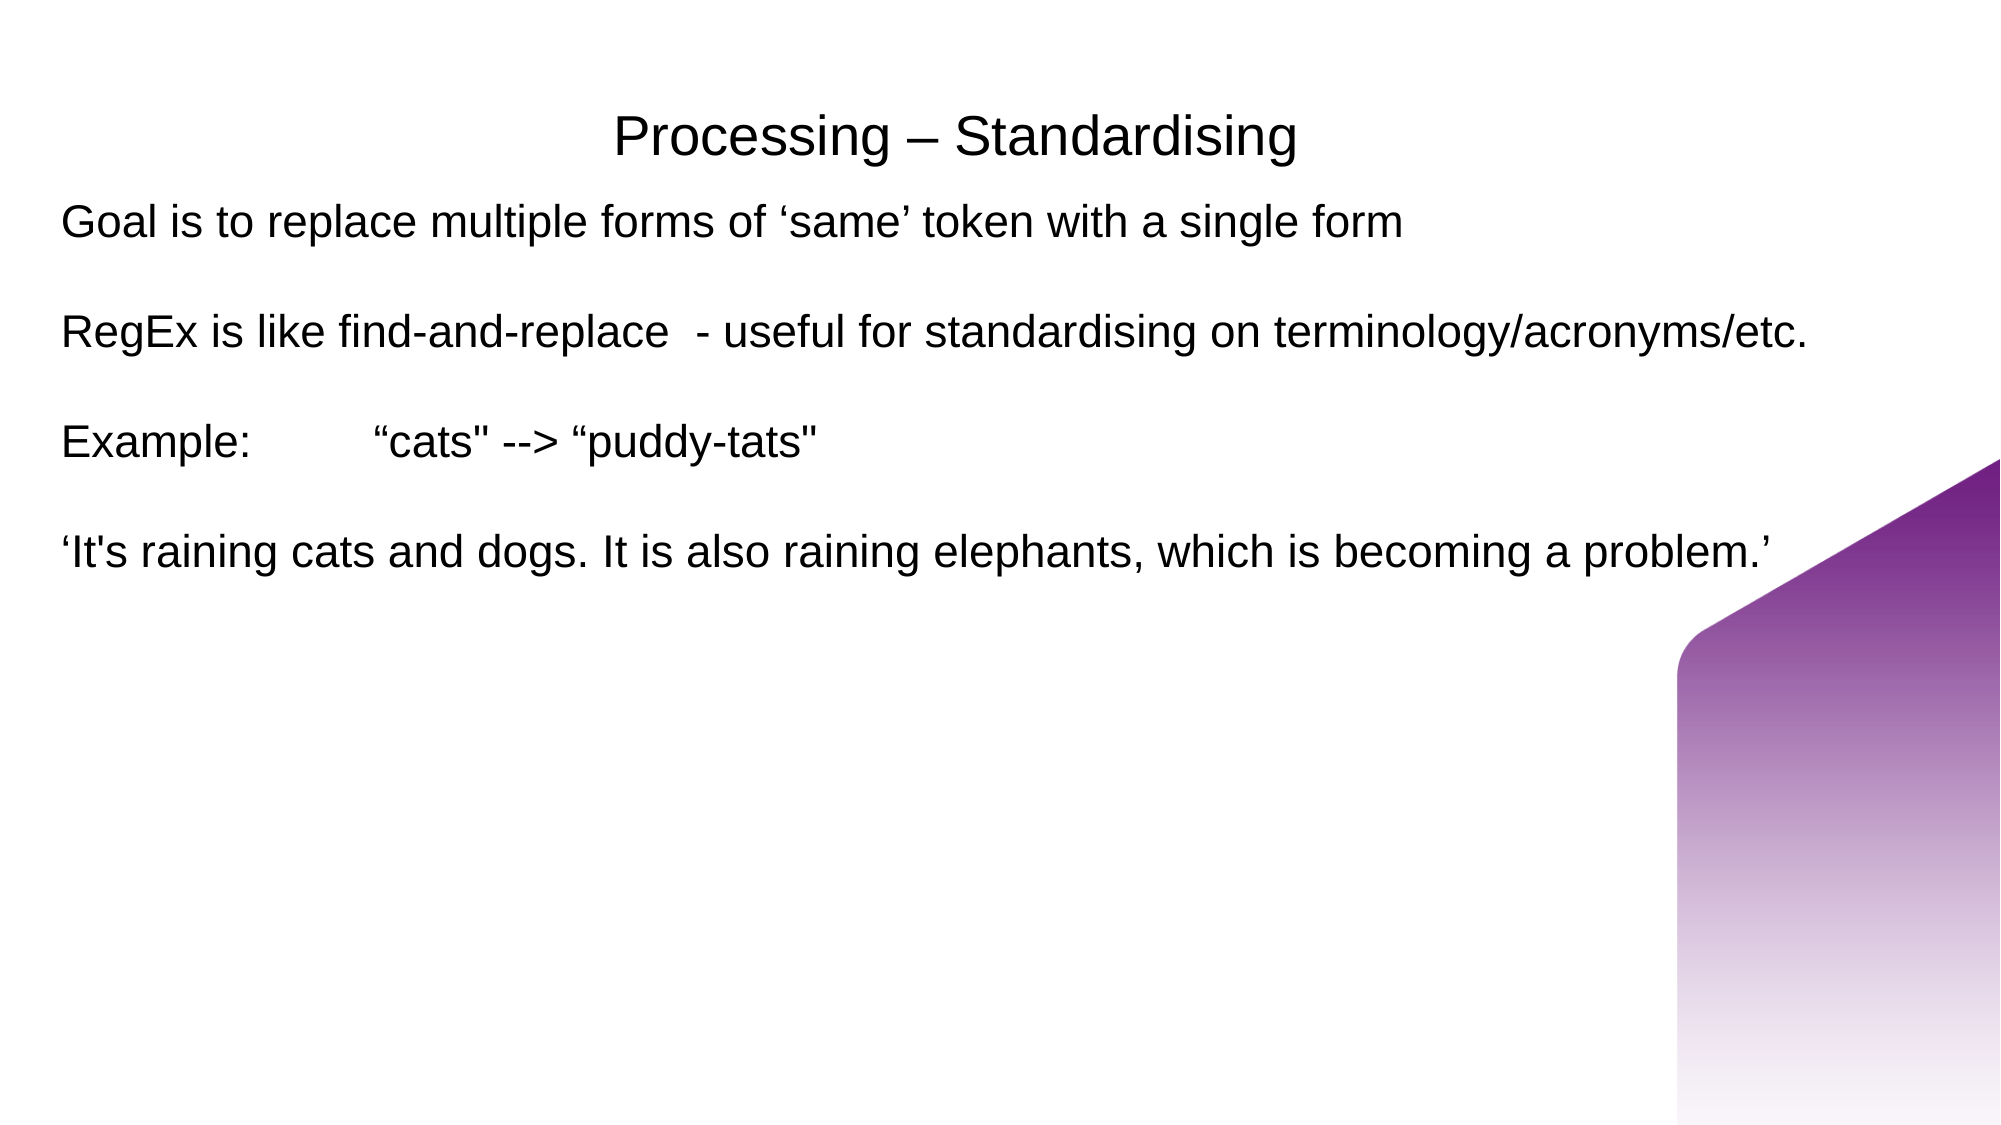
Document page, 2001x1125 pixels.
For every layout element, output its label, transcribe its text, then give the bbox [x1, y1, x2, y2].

text_box Goal is to replace multiple forms of ‘same’ token with a single form RegEx is like find-and-replace - useful for standardising on terminology/acronyms/etc. Example: “cats" --> “puddy-tats" ‘It's raining cats and dogs. It is also raining elephants, which is becoming a problem.’ [46, 183, 1922, 859]
picture [1166, 200, 2000, 1125]
title Processing – Standardising [137, 88, 1775, 179]
